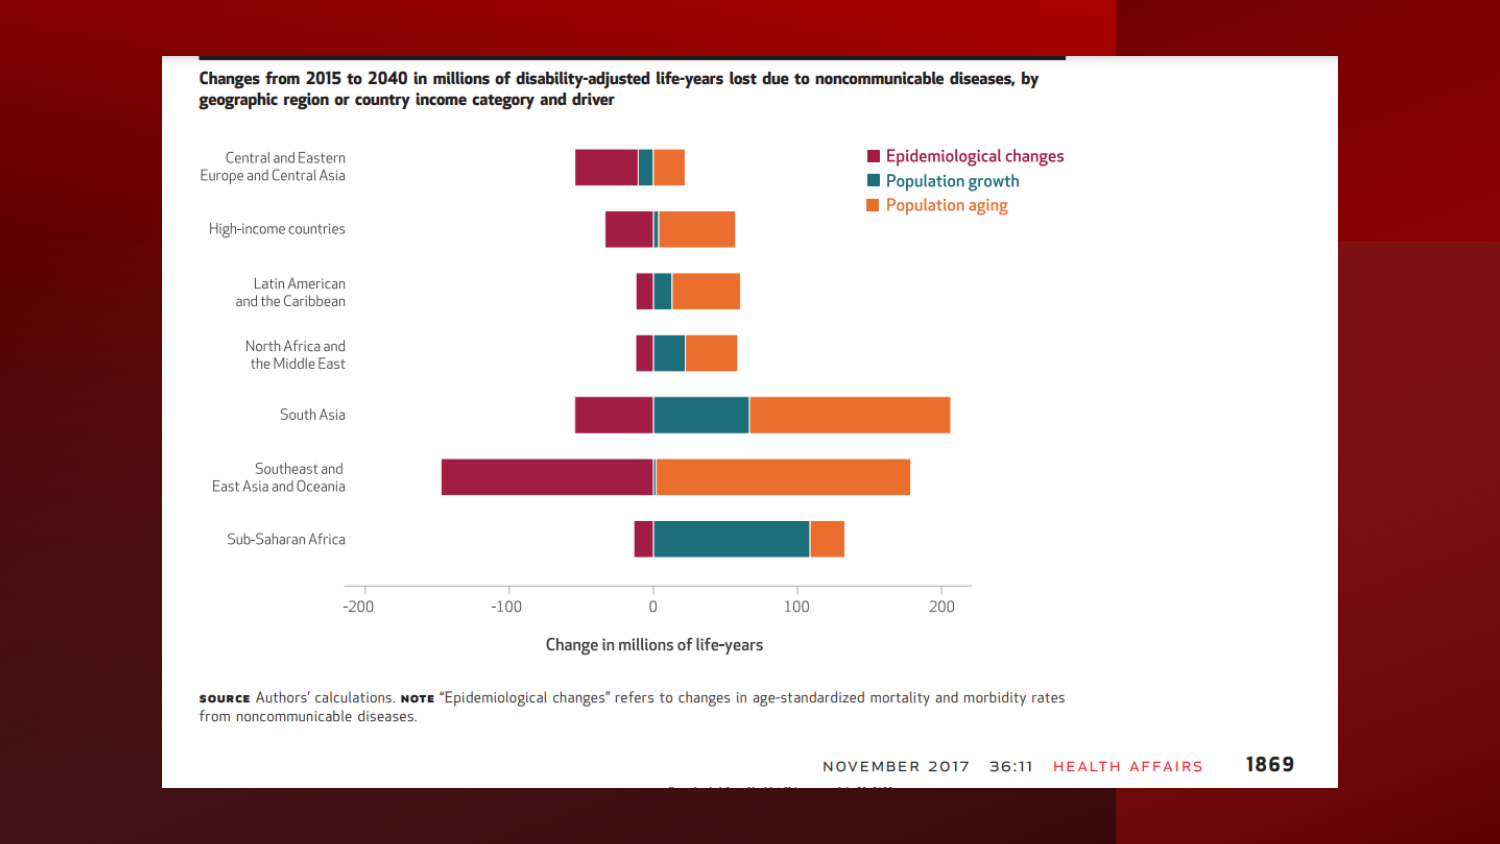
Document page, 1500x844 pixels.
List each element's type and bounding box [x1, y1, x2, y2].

text_box [0, 0, 1118, 239]
list [162, 55, 1338, 789]
text_box [1118, 0, 1500, 239]
text_box [0, 239, 1500, 844]
